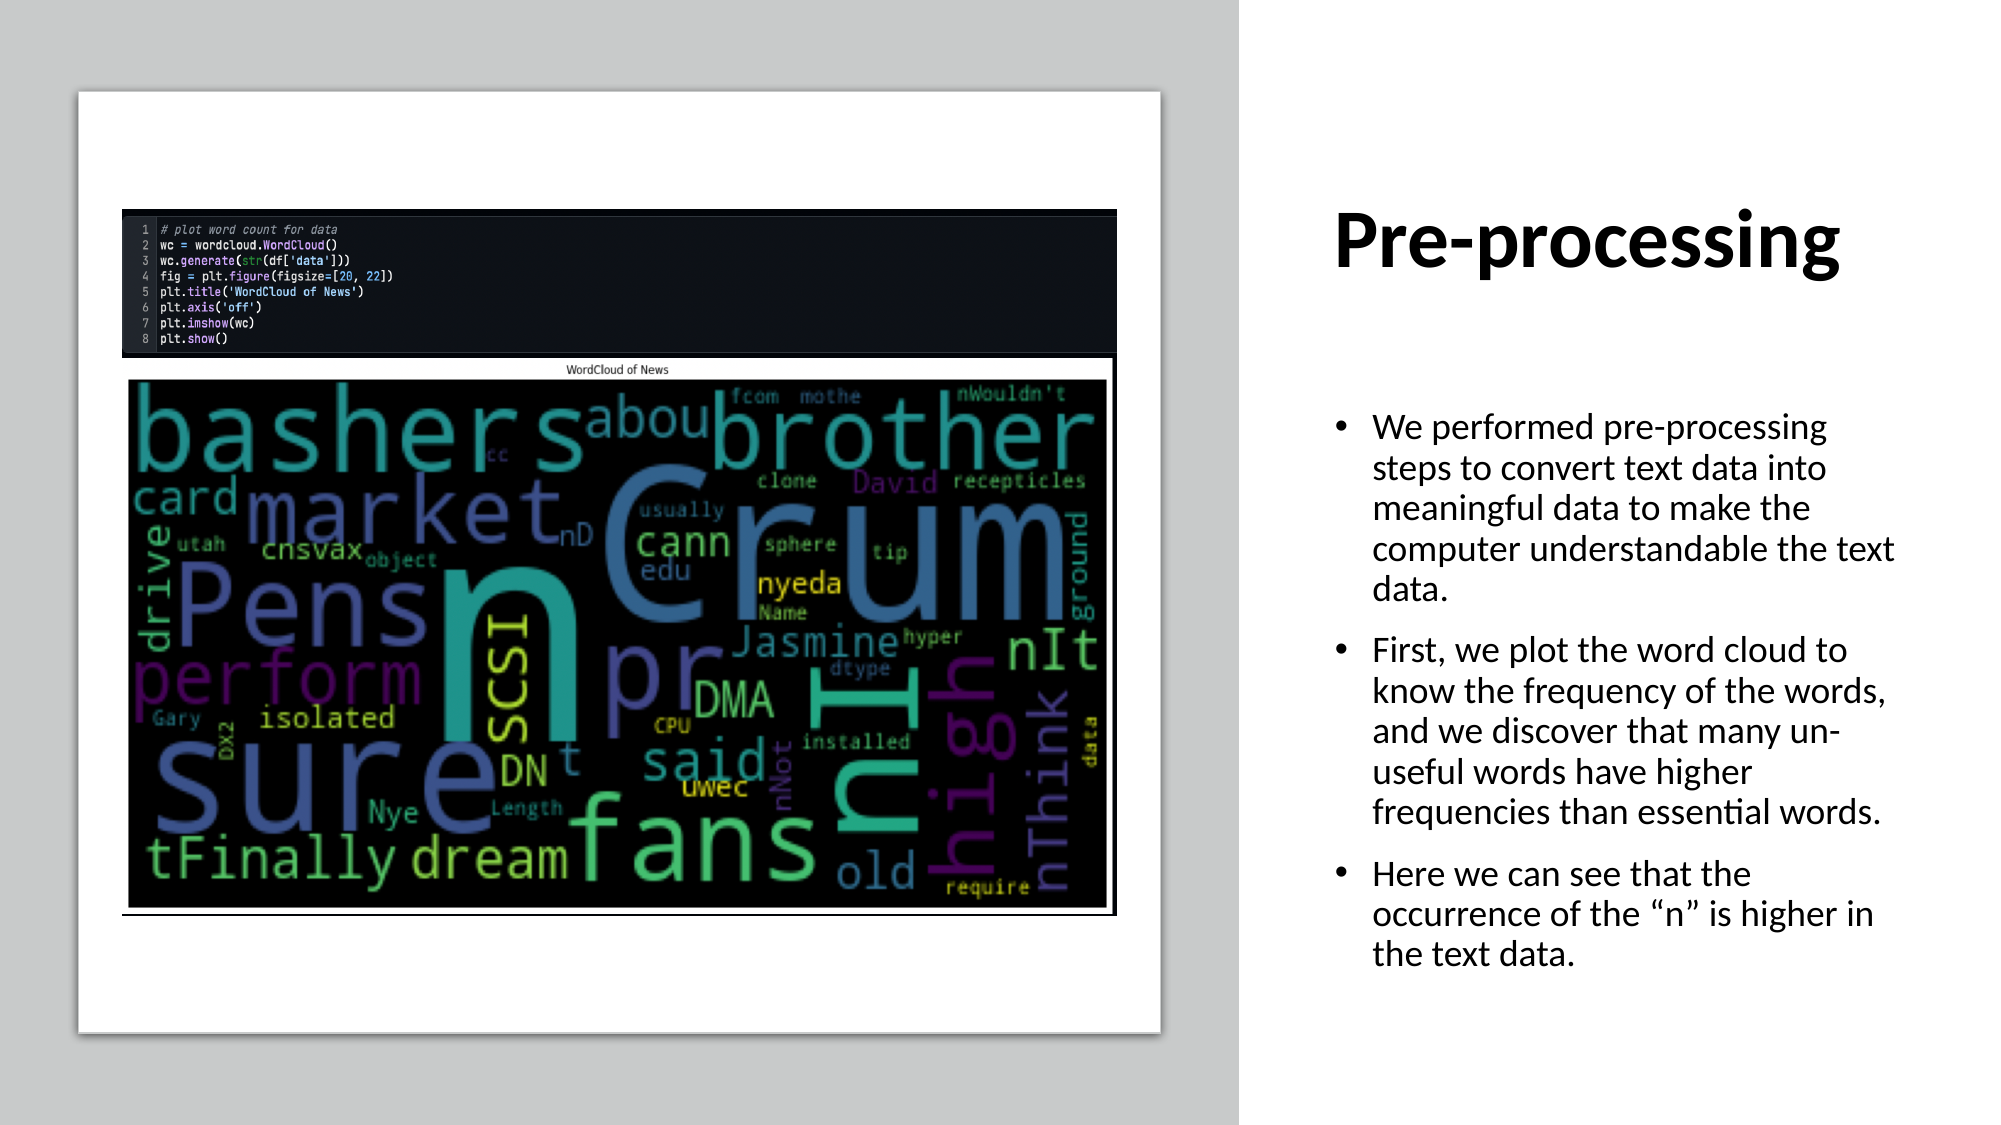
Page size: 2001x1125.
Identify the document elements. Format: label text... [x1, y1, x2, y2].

picture [121, 209, 1117, 916]
list We performed pre-processing steps to convert text data into meaningful data to make the computer understandable the text data. First, we plot the word cloud to know the frequency of the words, and we discover that many un-useful words have higher frequencies than essential words. Here we can see that the occurrence of the “n” is higher in the text data. [1319, 399, 1922, 1020]
text_box [0, 0, 1240, 1125]
text_box [78, 91, 1161, 1034]
title Pre-processing [1319, 103, 1922, 379]
